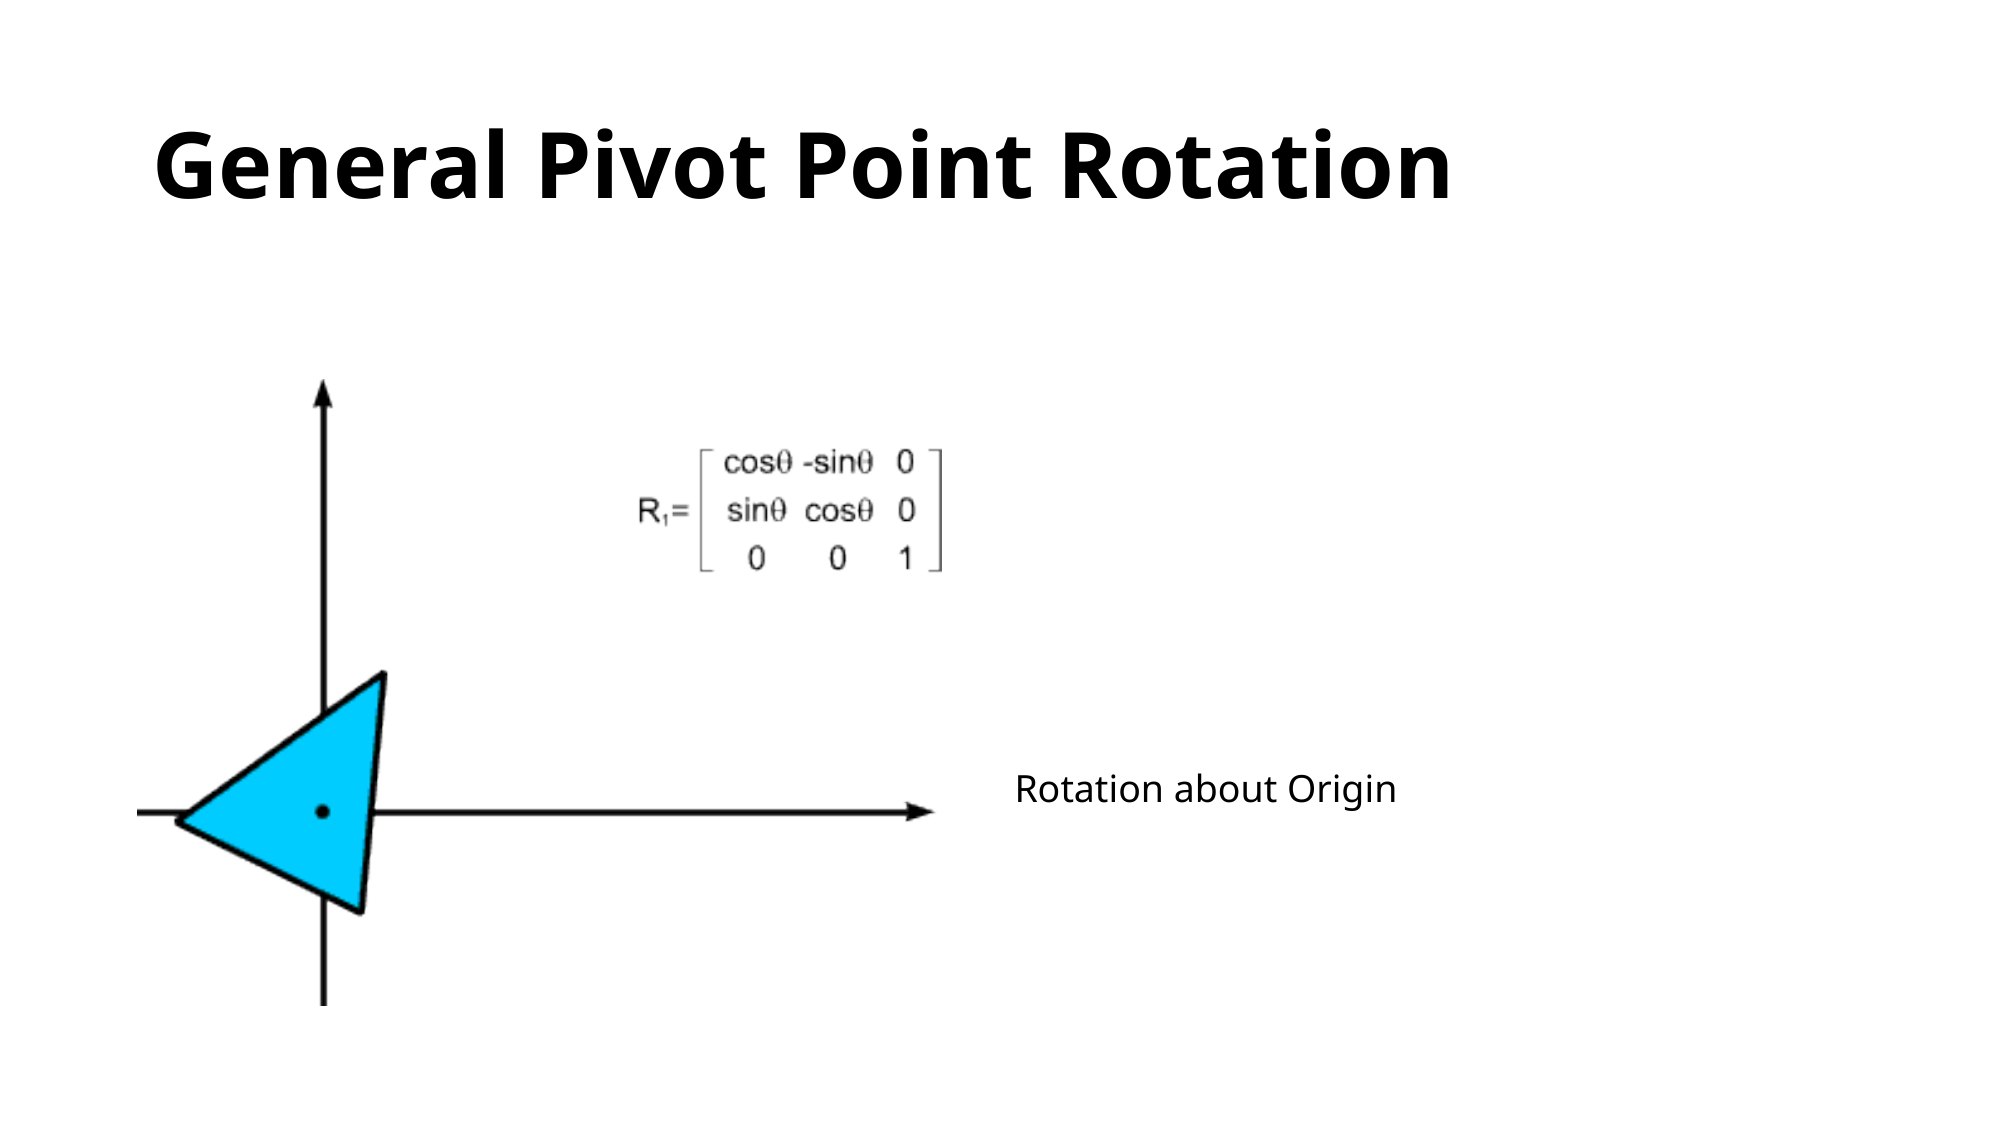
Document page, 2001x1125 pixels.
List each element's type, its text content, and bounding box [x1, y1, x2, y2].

picture [137, 379, 942, 1006]
text_box Rotation about Origin [999, 757, 1527, 817]
title General Pivot Point Rotation [137, 59, 1863, 278]
